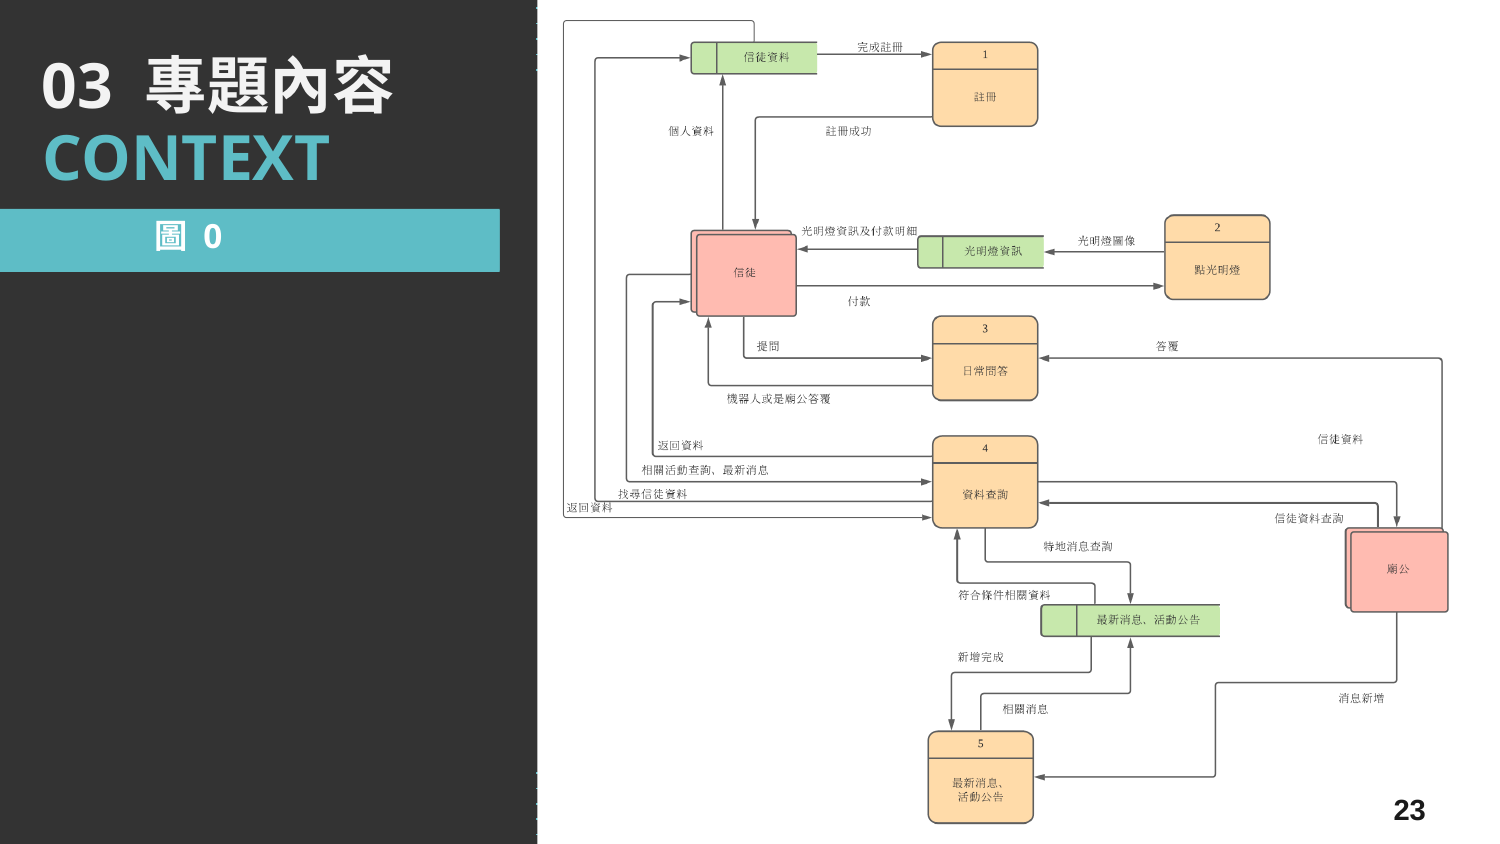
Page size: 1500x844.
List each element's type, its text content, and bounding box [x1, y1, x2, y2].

picture [537, 0, 1500, 844]
text_box 03 專題內容 [26, 29, 537, 148]
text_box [0, 200, 524, 291]
text_box CONTEXT [42, 115, 332, 193]
